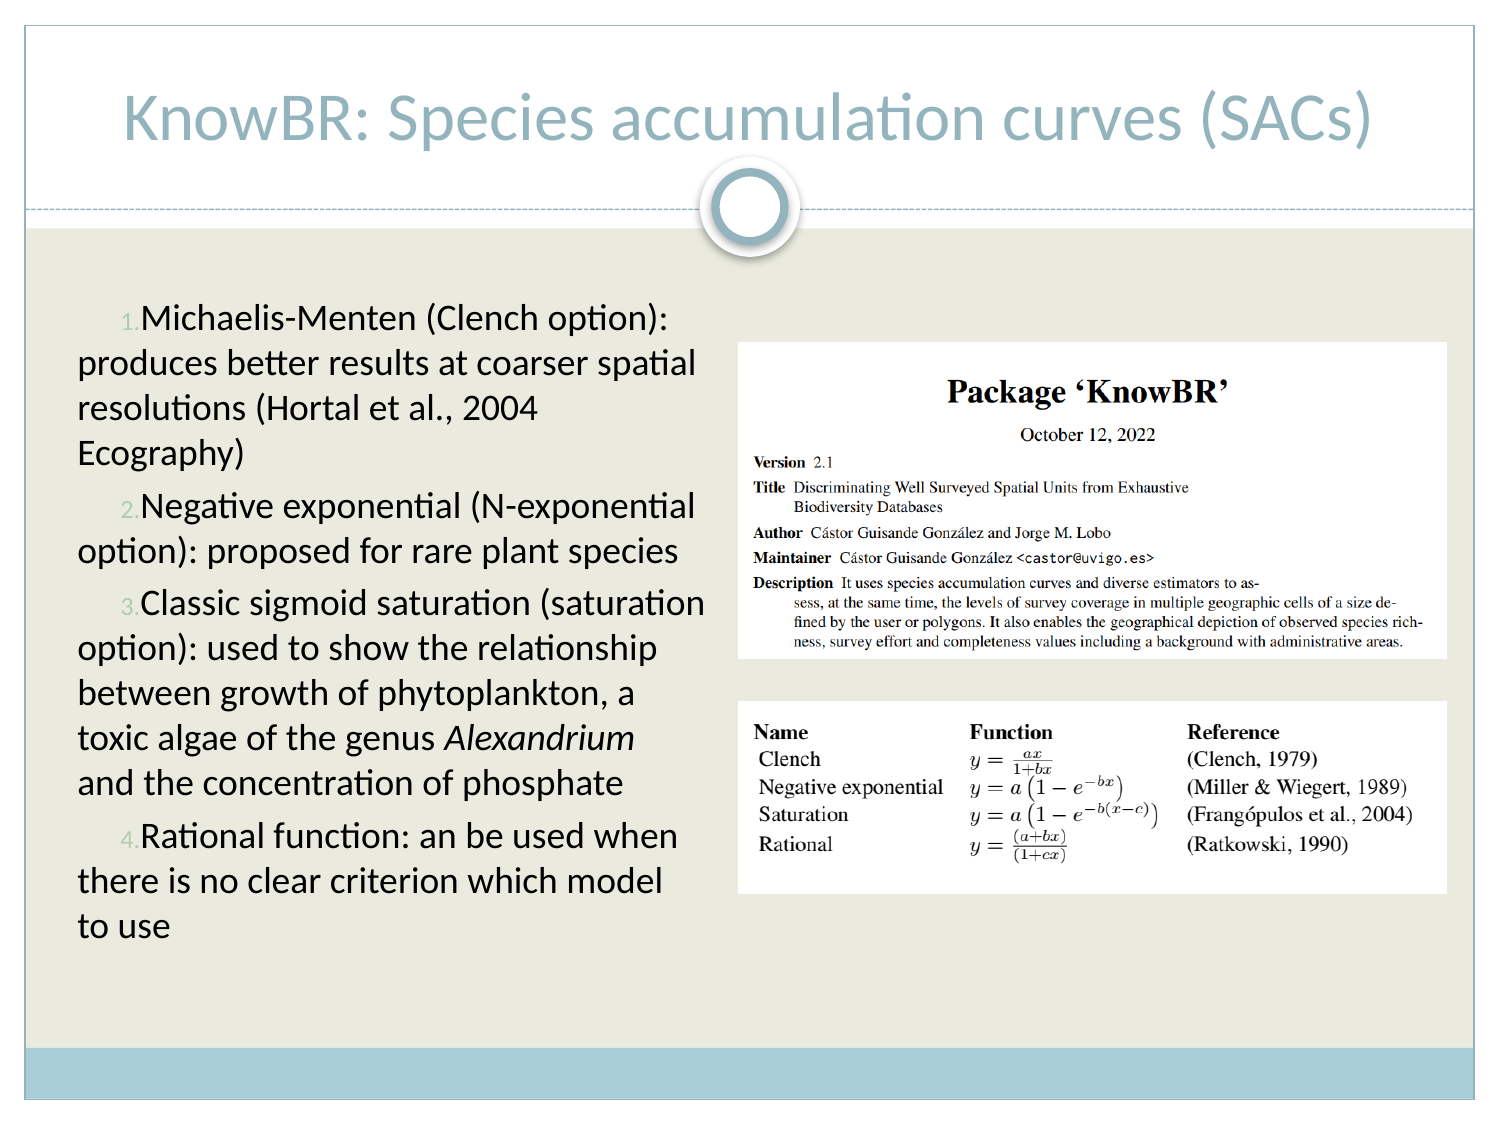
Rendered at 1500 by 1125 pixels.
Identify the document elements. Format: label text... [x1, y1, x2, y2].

picture [737, 701, 1447, 894]
list Michaelis-Menten (Clench option): produces better results at coarser spatial resolutions (Hortal et al., 2004 Ecography) Negative exponential (N-exponential option): proposed for rare plant species Classic sigmoid saturation (saturation option): used to show the relationship between growth of phytoplankton, a toxic algae of the genus Alexandrium and the concentration of phosphate Rational function: an be used when there is no clear criterion which model to use [62, 285, 724, 1000]
picture [737, 342, 1447, 659]
title KnowBR: Species accumulation curves (SACs) [49, 37, 1450, 162]
